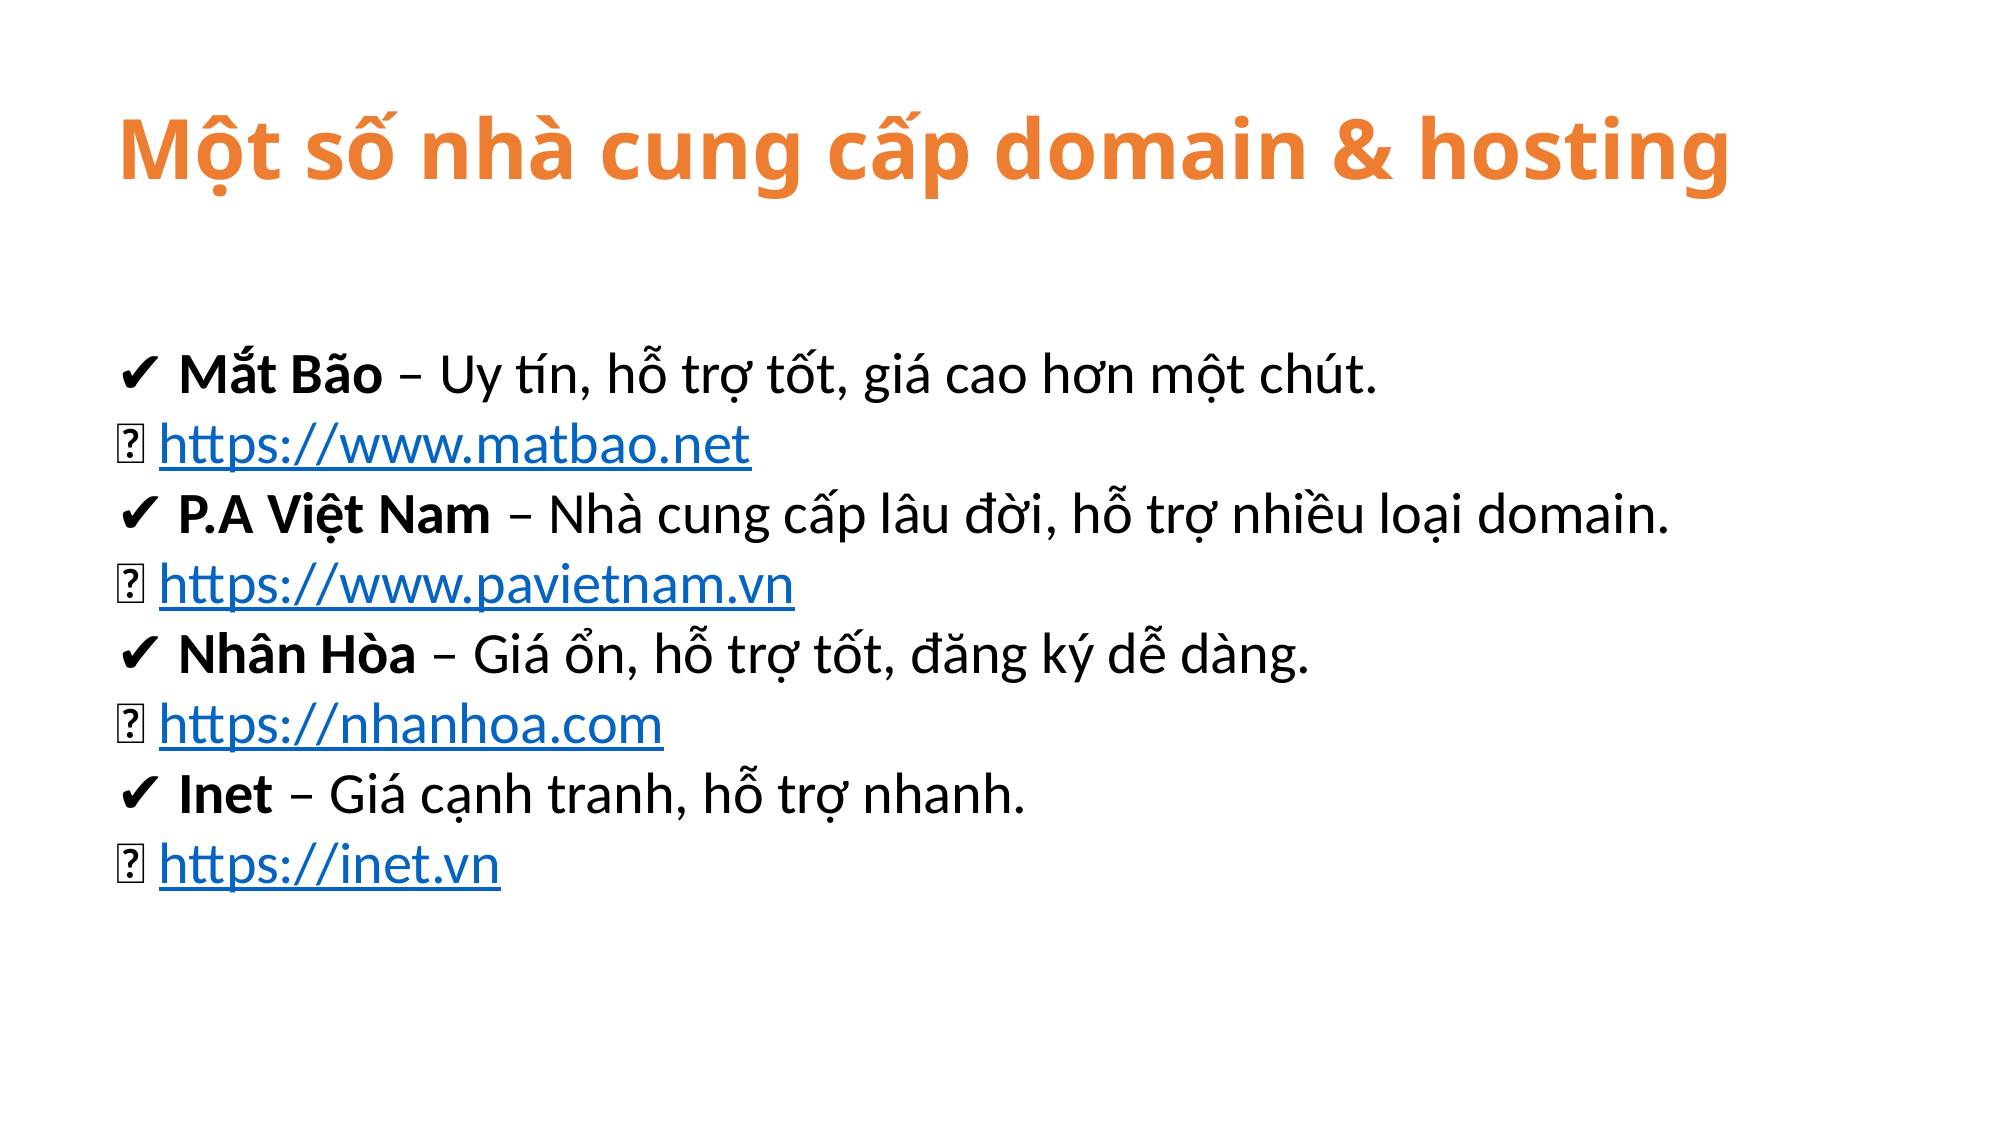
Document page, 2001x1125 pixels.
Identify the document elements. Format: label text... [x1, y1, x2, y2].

text_box ✔ Mắt Bão – Uy tín, hỗ trợ tốt, giá cao hơn một chút. 🔗 https://www.matbao.net ✔ P.A Việt Nam – Nhà cung cấp lâu đời, hỗ trợ nhiều loại domain. 🔗 https://www.pavietnam.vn ✔ Nhân Hòa – Giá ổn, hỗ trợ tốt, đăng ký dễ dàng. 🔗 https://nhanhoa.com ✔ Inet – Giá cạnh tranh, hỗ trợ nhanh. 🔗 https://inet.vn [101, 327, 1859, 903]
text_box Một số nhà cung cấp domain & hosting [101, 100, 1859, 239]
